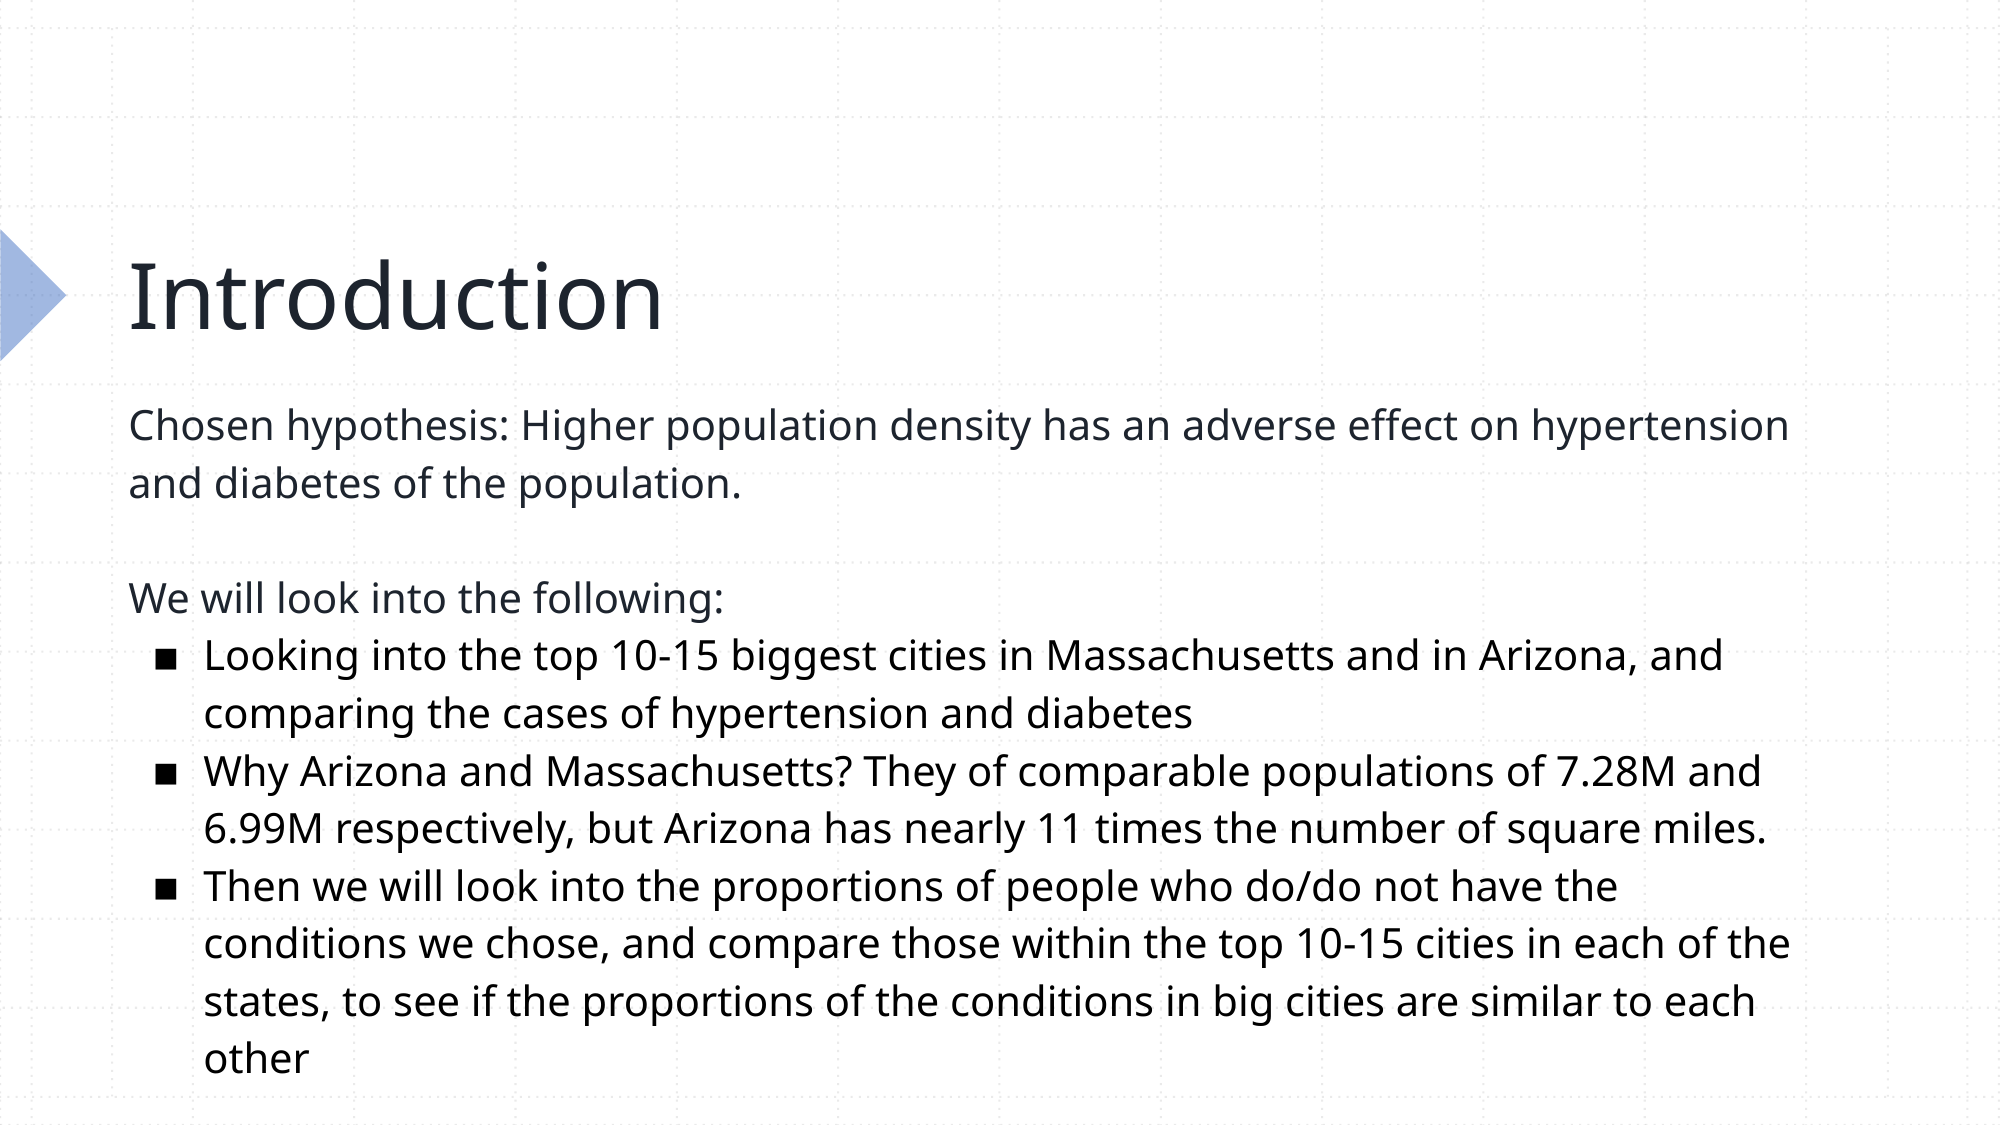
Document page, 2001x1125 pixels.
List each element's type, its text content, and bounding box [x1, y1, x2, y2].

title Introduction [113, 119, 1808, 356]
list Chosen hypothesis: Higher population density has an adverse effect on hypertension and diabetes of the population. We will look into the following: Looking into the top 10-15 biggest cities in Massachusetts and in Arizona, and comparing the cases of hypertension and diabetes Why Arizona and Massachusetts? They of comparable populations of 7.28M and 6.99M respectively, but Arizona has nearly 11 times the number of square miles. Then we will look into the proportions of people who do/do not have the conditions we chose, and compare those within the top 10-15 cities in each of the states, to see if the proportions of the conditions in big cities are similar to each other [113, 383, 1808, 1107]
